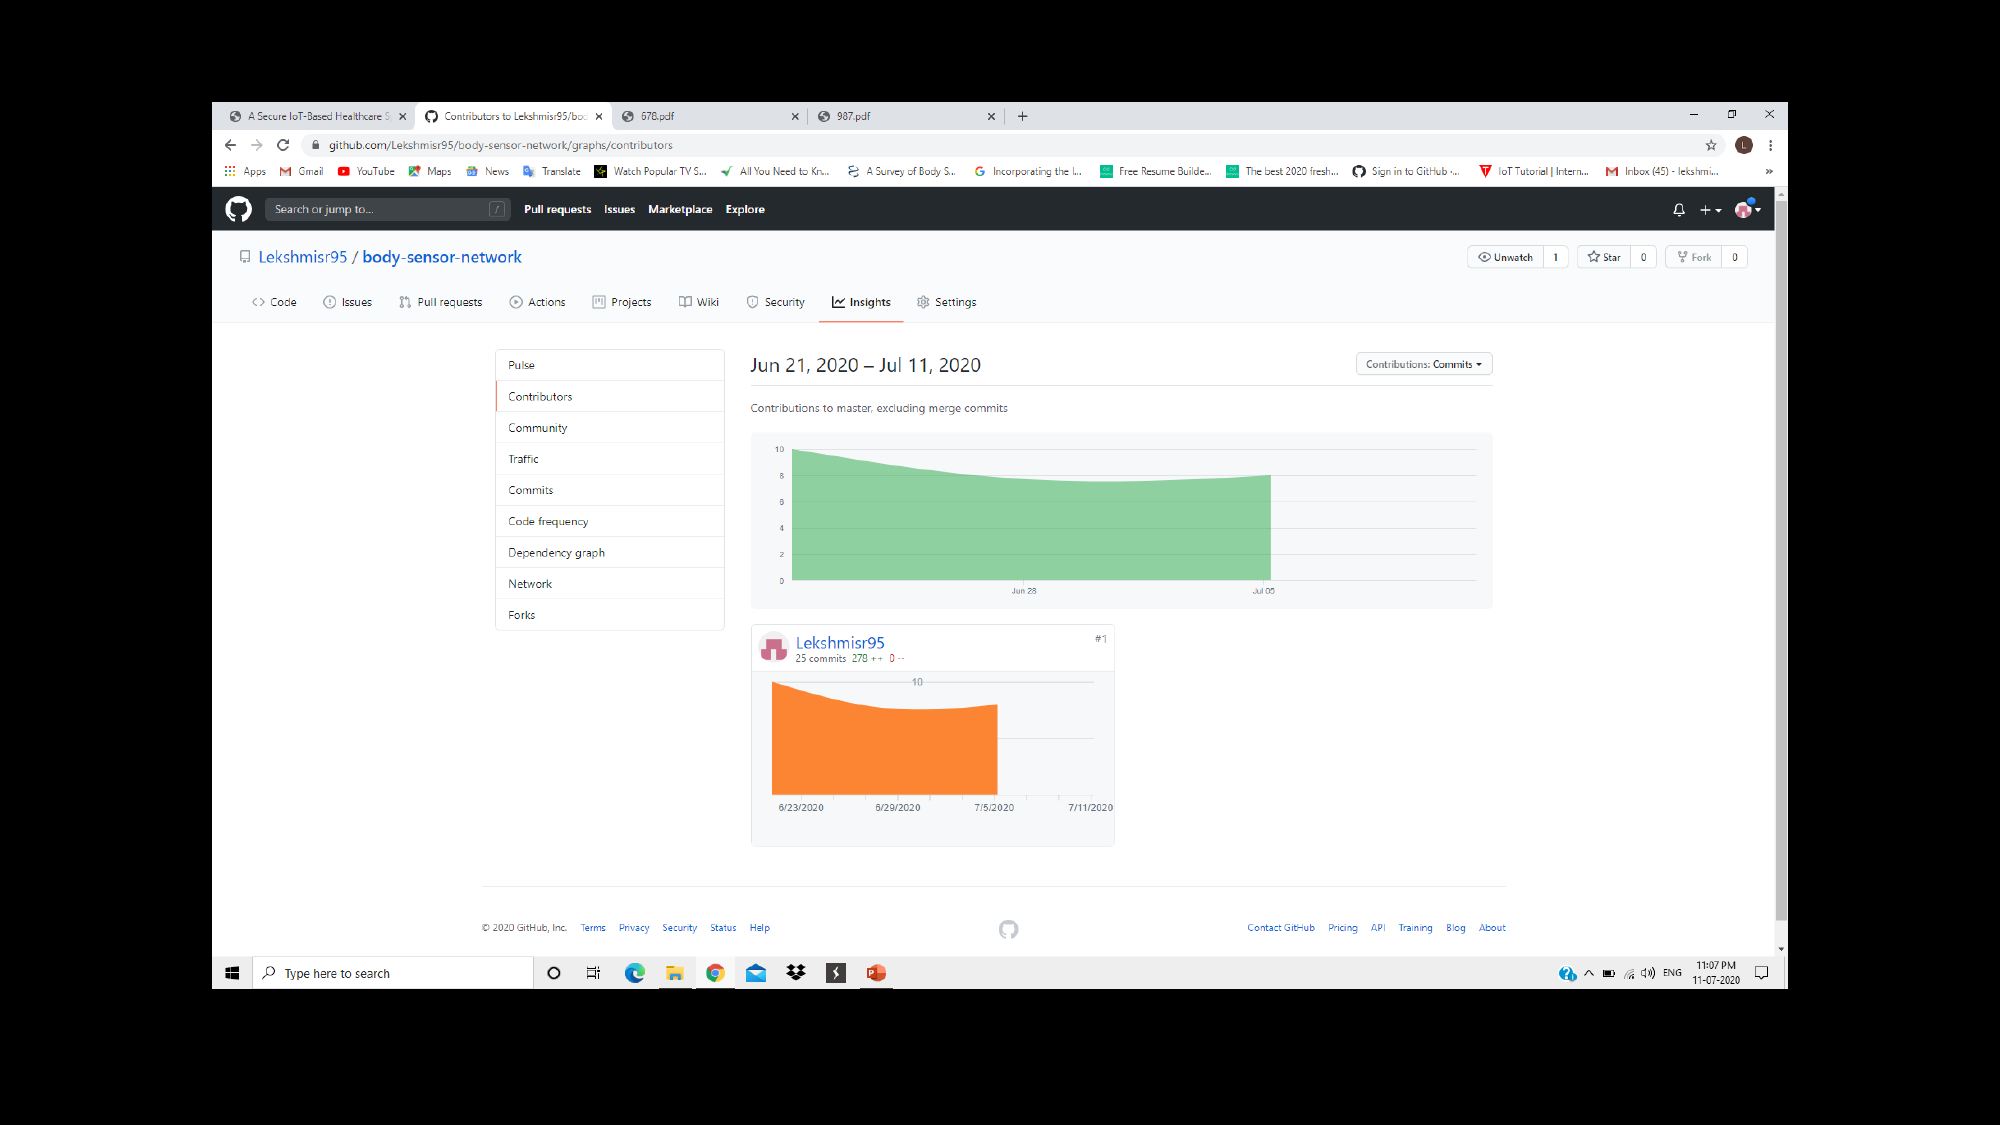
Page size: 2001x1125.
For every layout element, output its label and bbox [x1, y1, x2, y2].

list [212, 102, 1788, 989]
